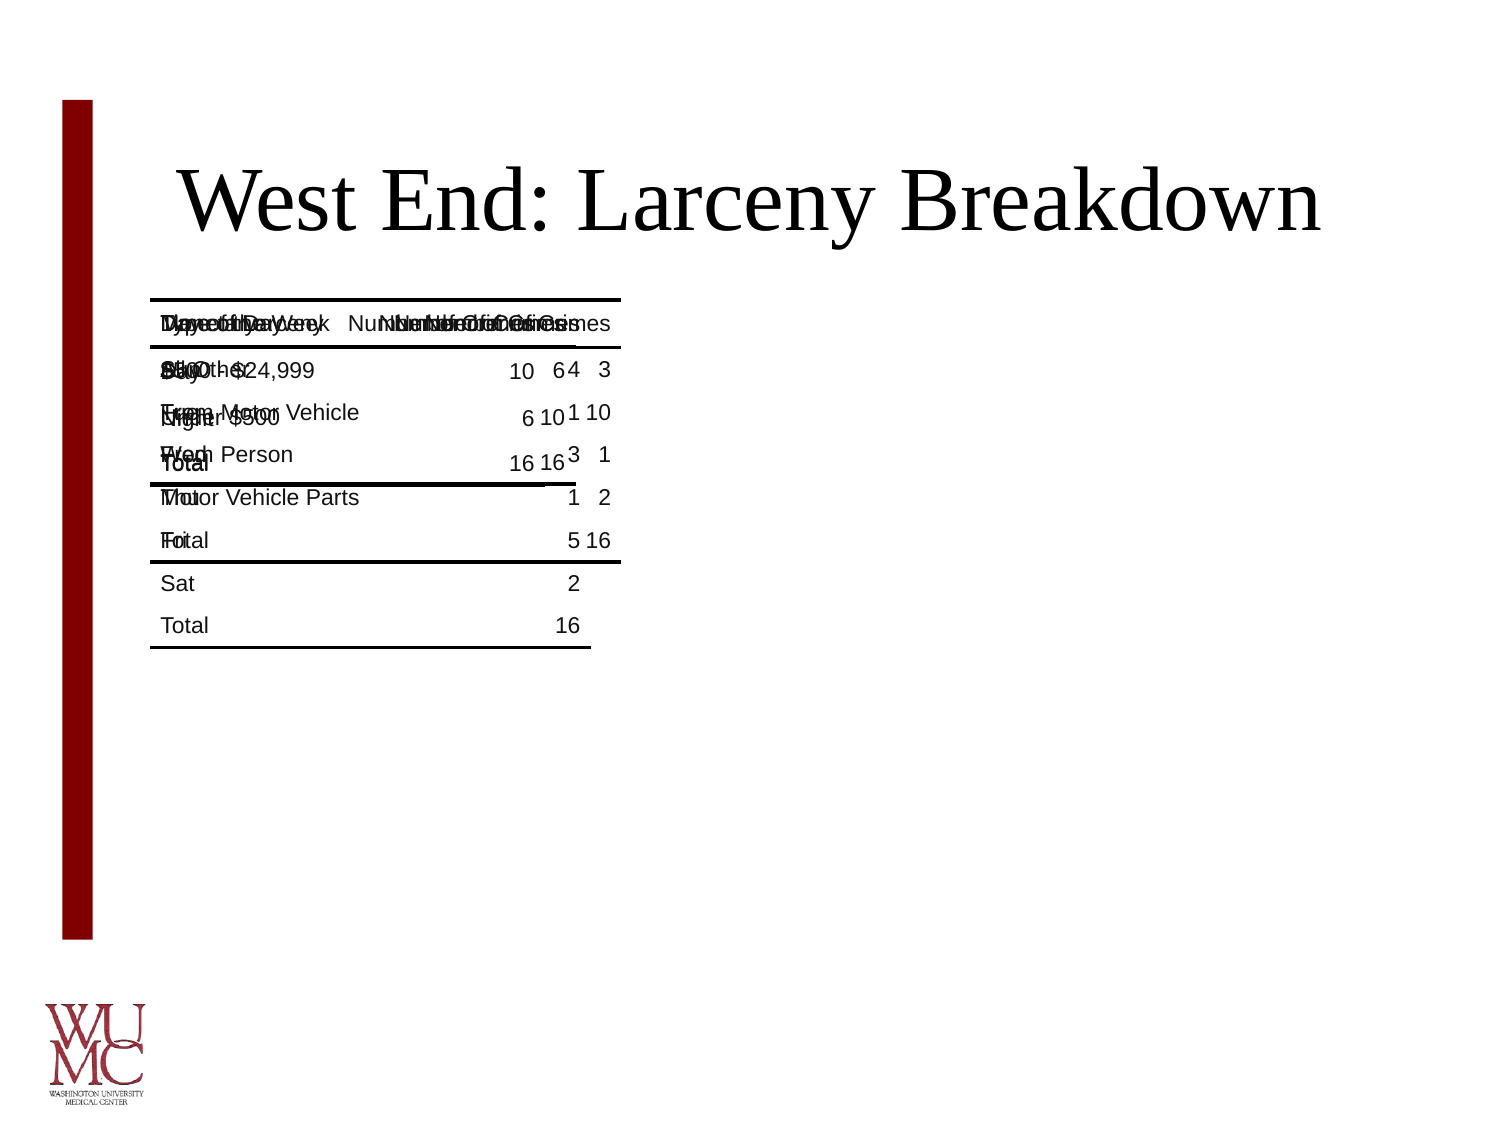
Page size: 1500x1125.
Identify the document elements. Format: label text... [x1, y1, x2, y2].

picture [41, 996, 156, 1113]
table_header Number of Crimes [576, 302, 621, 346]
table_cell 10 [347, 395, 576, 441]
table_cell Sat [150, 564, 362, 605]
table_cell 10 [576, 391, 621, 433]
table_cell $500 - $24,999 [150, 349, 347, 395]
table_cell 3 [576, 349, 621, 391]
table_cell Total [150, 605, 362, 646]
table_cell 16 [362, 605, 591, 646]
table_header Monetary [150, 302, 347, 345]
title West End: Larceny Breakdown [112, 99, 1388, 288]
table_cell Total [150, 519, 393, 560]
table_cell 1 [576, 433, 621, 476]
table_cell 16 [393, 519, 621, 560]
table_cell Total [150, 441, 347, 482]
table_cell Under $500 [150, 395, 347, 441]
table_header Number of Crimes [347, 302, 576, 345]
table_cell 16 [347, 441, 576, 482]
table_cell 2 [362, 564, 591, 605]
table_cell Motor Vehicle Parts [150, 486, 393, 519]
table_cell 6 [347, 349, 576, 395]
table_cell 2 [393, 476, 621, 519]
